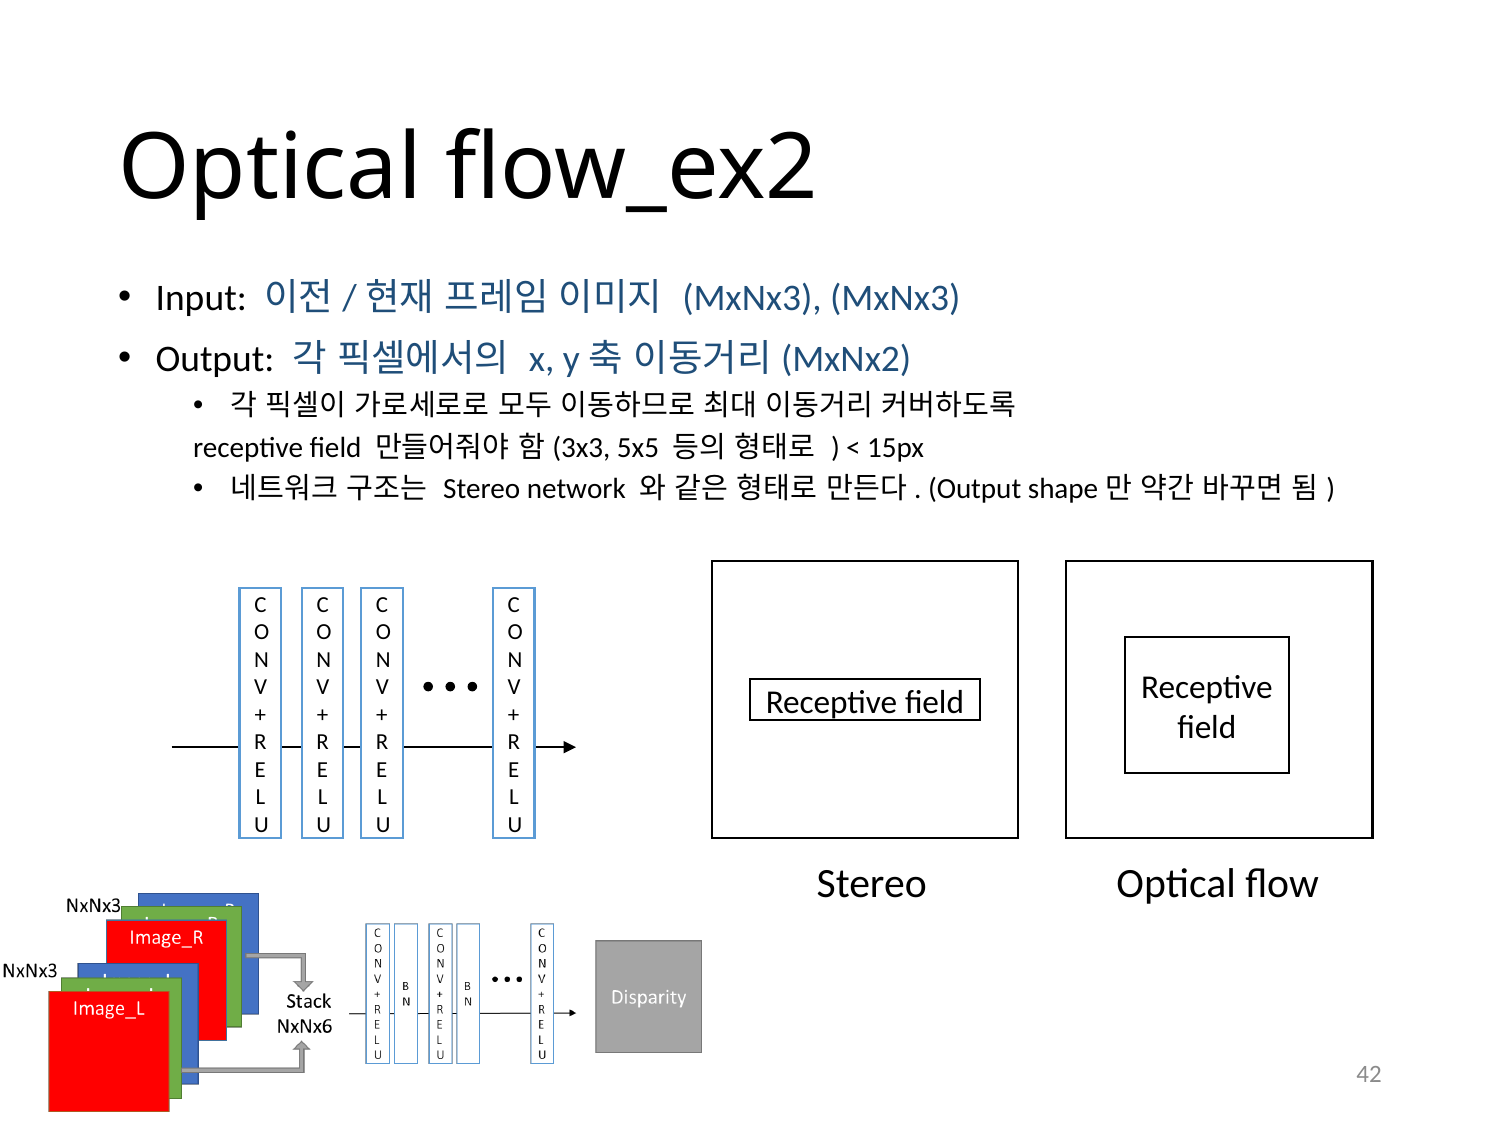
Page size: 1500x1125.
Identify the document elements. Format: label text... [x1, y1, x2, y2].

text_box CONV+RELU [360, 587, 404, 747]
text_box Stereo [801, 853, 1002, 919]
text_box CONV+RELU [238, 587, 282, 747]
text_box CONV+RELU [492, 587, 536, 747]
text_box CONV+RELU [301, 748, 344, 839]
text_box Receptive field [1124, 636, 1290, 774]
text_box Input: 이전/현재 프레임 이미지 (MxNx3), (MxNx3) Output: 각 픽셀에서의 x, y축 이동거리(MxNx2) 각 픽셀이 가로세로로 모두 이동하므로 최대 이동거리 커버하도록 receptive field 만들어줘야 함(3x3, 5x5 등의 형태로 ) < 15px 네트워크 구조는 Stereo network 와 같은 형태로 만든다. (Output shape만 약간 바꾸면 됨) [103, 270, 1397, 606]
text_box [1065, 560, 1374, 839]
text_box Optical flow [1101, 853, 1338, 919]
text_box [445, 681, 456, 692]
text_box CONV+RELU [492, 748, 536, 839]
text_box Receptive field [749, 678, 981, 721]
text_box [467, 681, 478, 692]
title Optical flow_ex2 [103, 59, 1397, 270]
slide_number 42 [1059, 1042, 1397, 1103]
text_box [423, 681, 434, 692]
picture [0, 885, 702, 1112]
text_box CONV+RELU [238, 748, 282, 839]
text_box CONV+RELU [301, 587, 344, 747]
text_box [711, 560, 1019, 839]
text_box CONV+RELU [360, 748, 404, 839]
